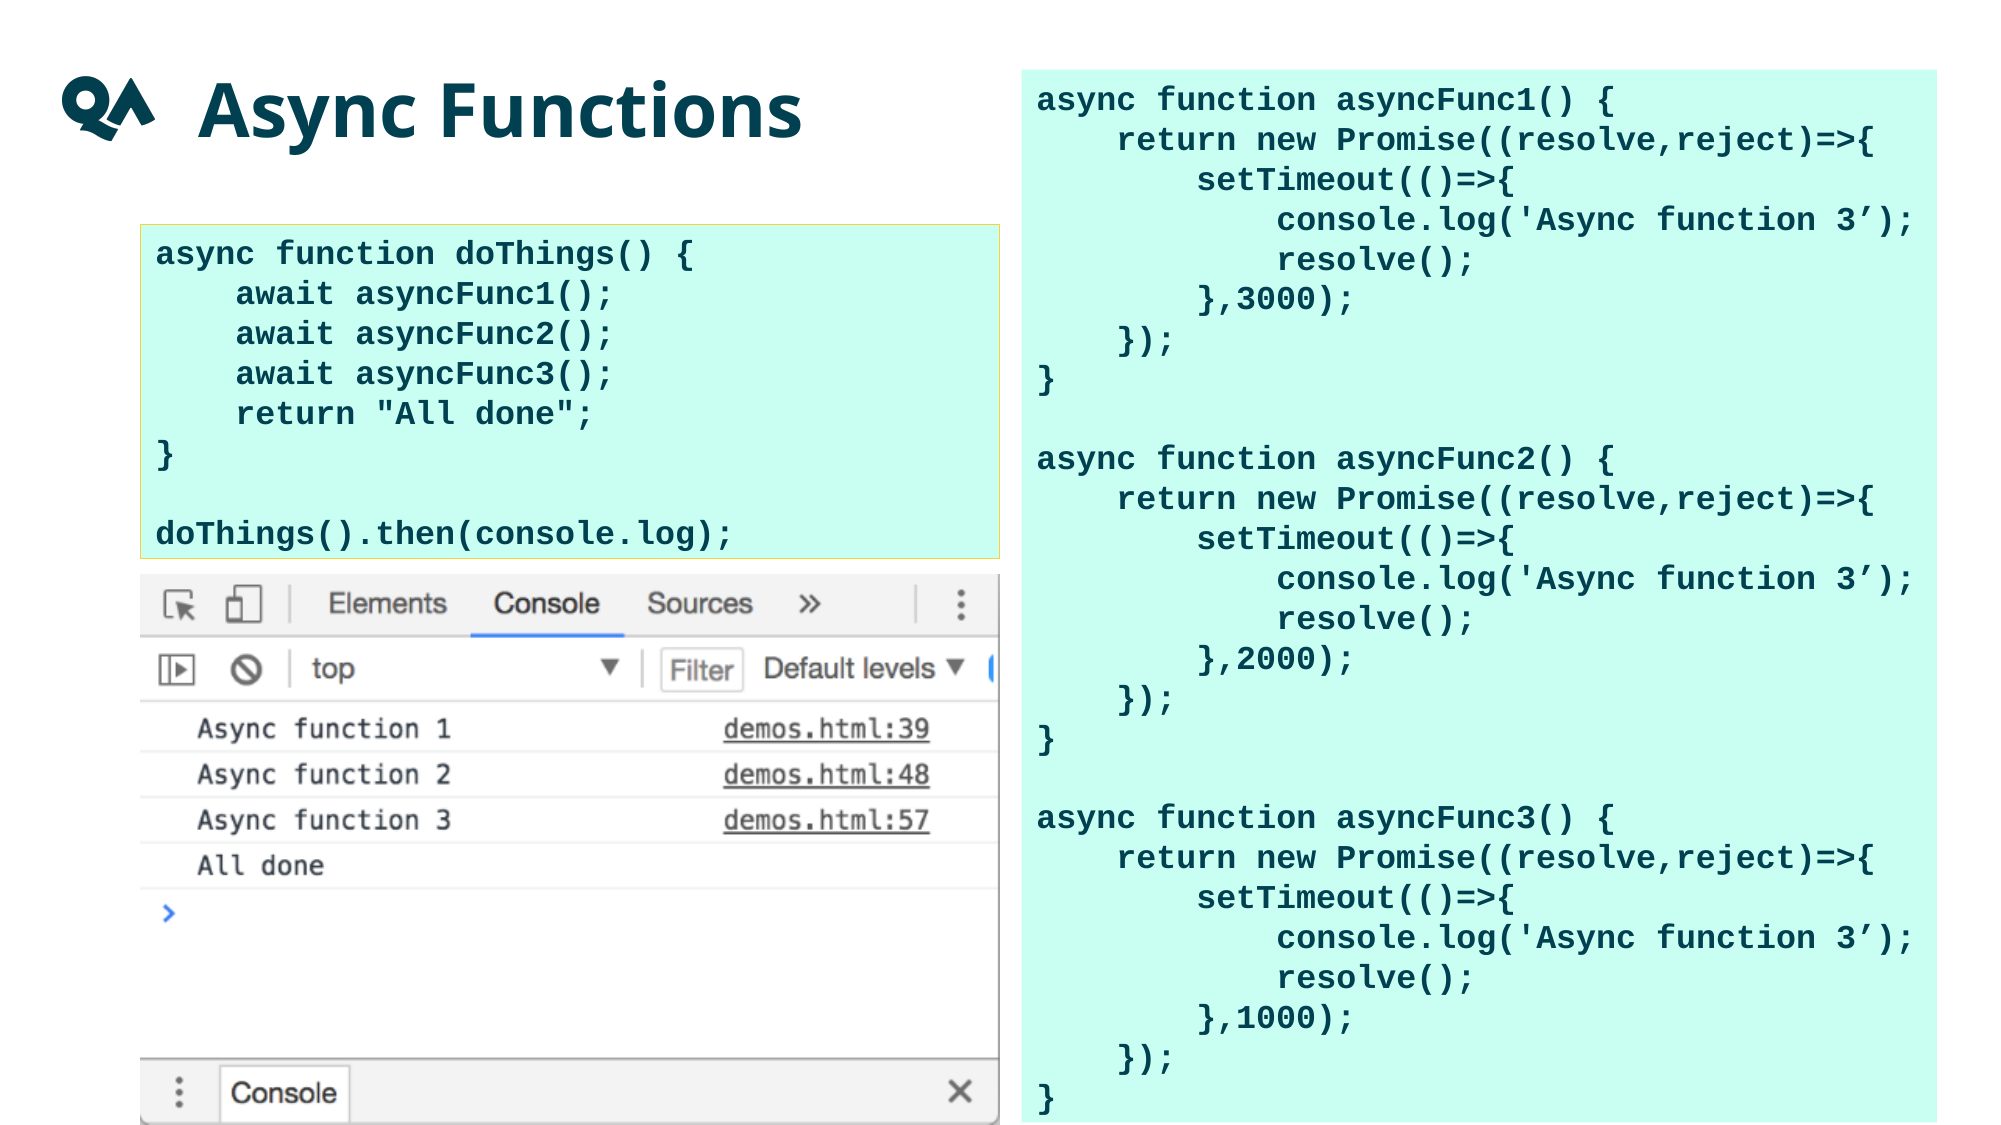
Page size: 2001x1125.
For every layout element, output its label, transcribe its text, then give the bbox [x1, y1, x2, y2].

text_box async function doThings() { await asyncFunc1(); await asyncFunc2(); await asyncFunc3(); return "All done"; } doThings().then(console.log); [140, 224, 1000, 559]
picture [44, 61, 173, 153]
text_box async function asyncFunc1() { return new Promise((resolve,reject)=>{ setTimeout(()=>{ console.log('Async function 3’); resolve(); },3000); }); } async function asyncFunc2() { return new Promise((resolve,reject)=>{ setTimeout(()=>{ console.log('Async function 3’); resolve(); },2000); }); } async function asyncFunc3() { return new Promise((resolve,reject)=>{ setTimeout(()=>{ console.log('Async function 3’); resolve(); },1000); }); } [1021, 69, 1937, 1123]
picture [140, 574, 1000, 1125]
list Async Functions [198, 62, 1022, 148]
